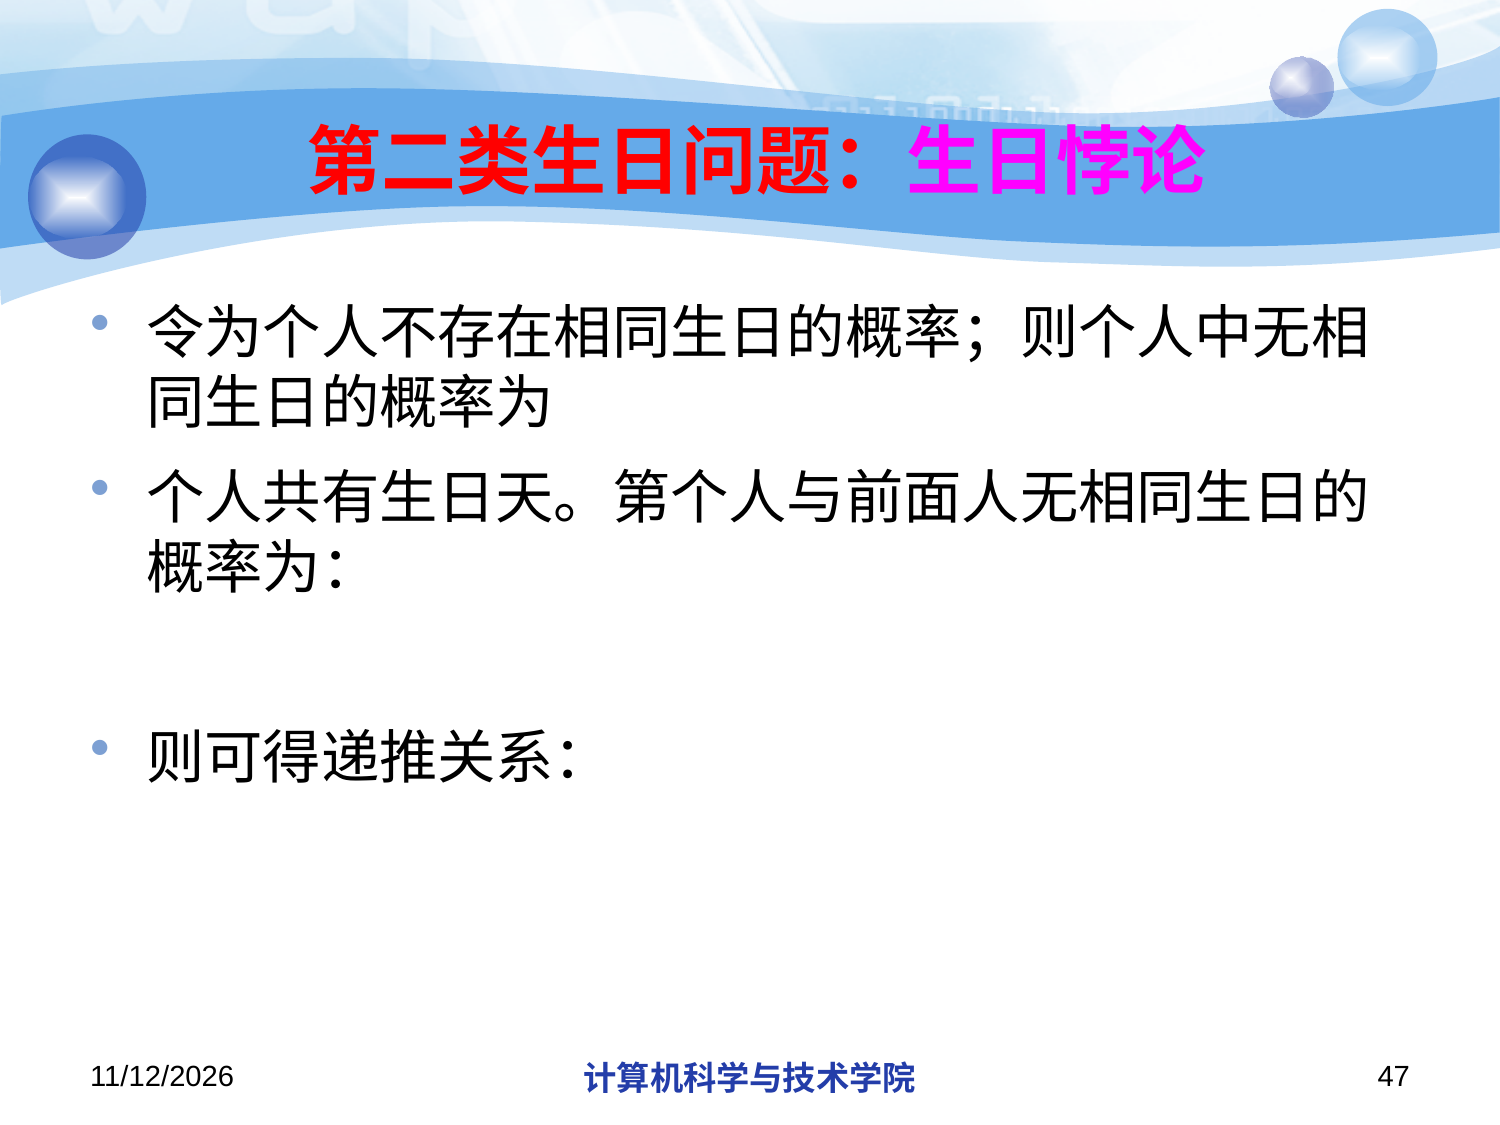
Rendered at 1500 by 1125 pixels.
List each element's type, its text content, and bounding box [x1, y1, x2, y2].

slide_number 47 [1074, 1049, 1426, 1103]
title 第二类生日问题：生日悖论 [149, 112, 1363, 206]
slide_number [74, 1049, 426, 1103]
picture [0, 0, 1500, 112]
footer 计算机科学与技术学院 [512, 1049, 988, 1103]
